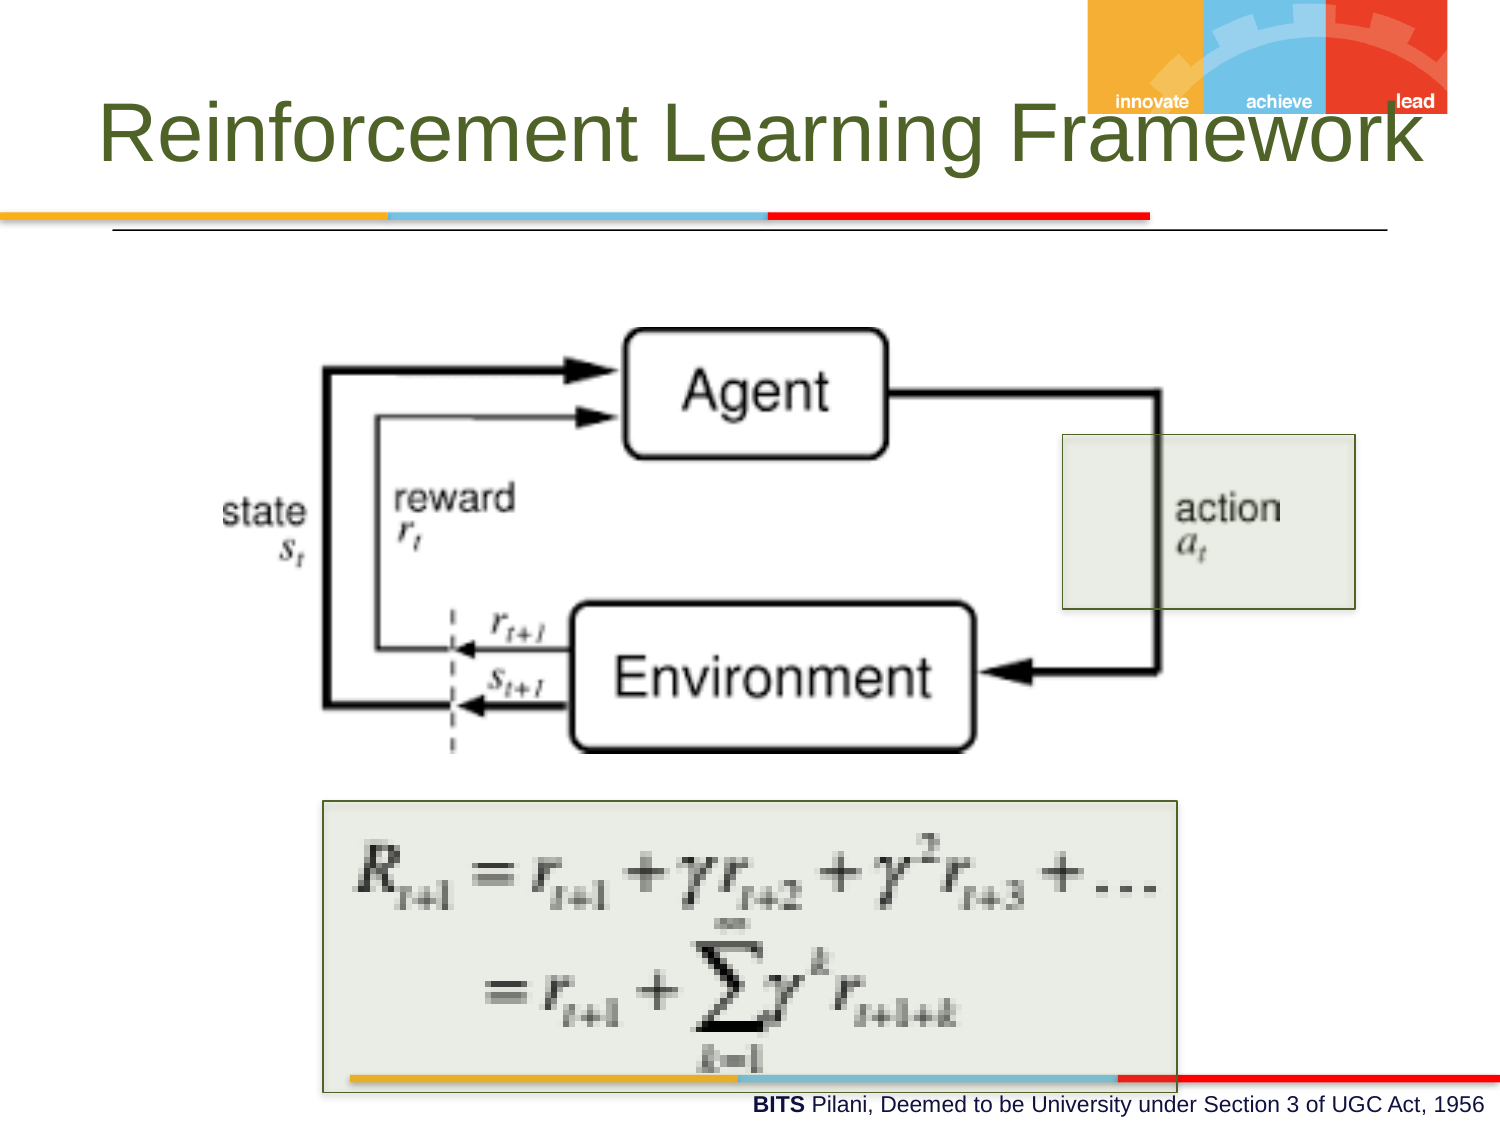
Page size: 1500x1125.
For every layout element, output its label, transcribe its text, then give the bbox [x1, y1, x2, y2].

text_box [322, 800, 1178, 1093]
text_box Reinforcement Learning Framework [56, 30, 1444, 226]
picture [1087, 0, 1448, 114]
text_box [340, 810, 1162, 1029]
text_box [1284, 434, 1356, 610]
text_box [473, 883, 963, 1125]
picture [223, 327, 1280, 755]
